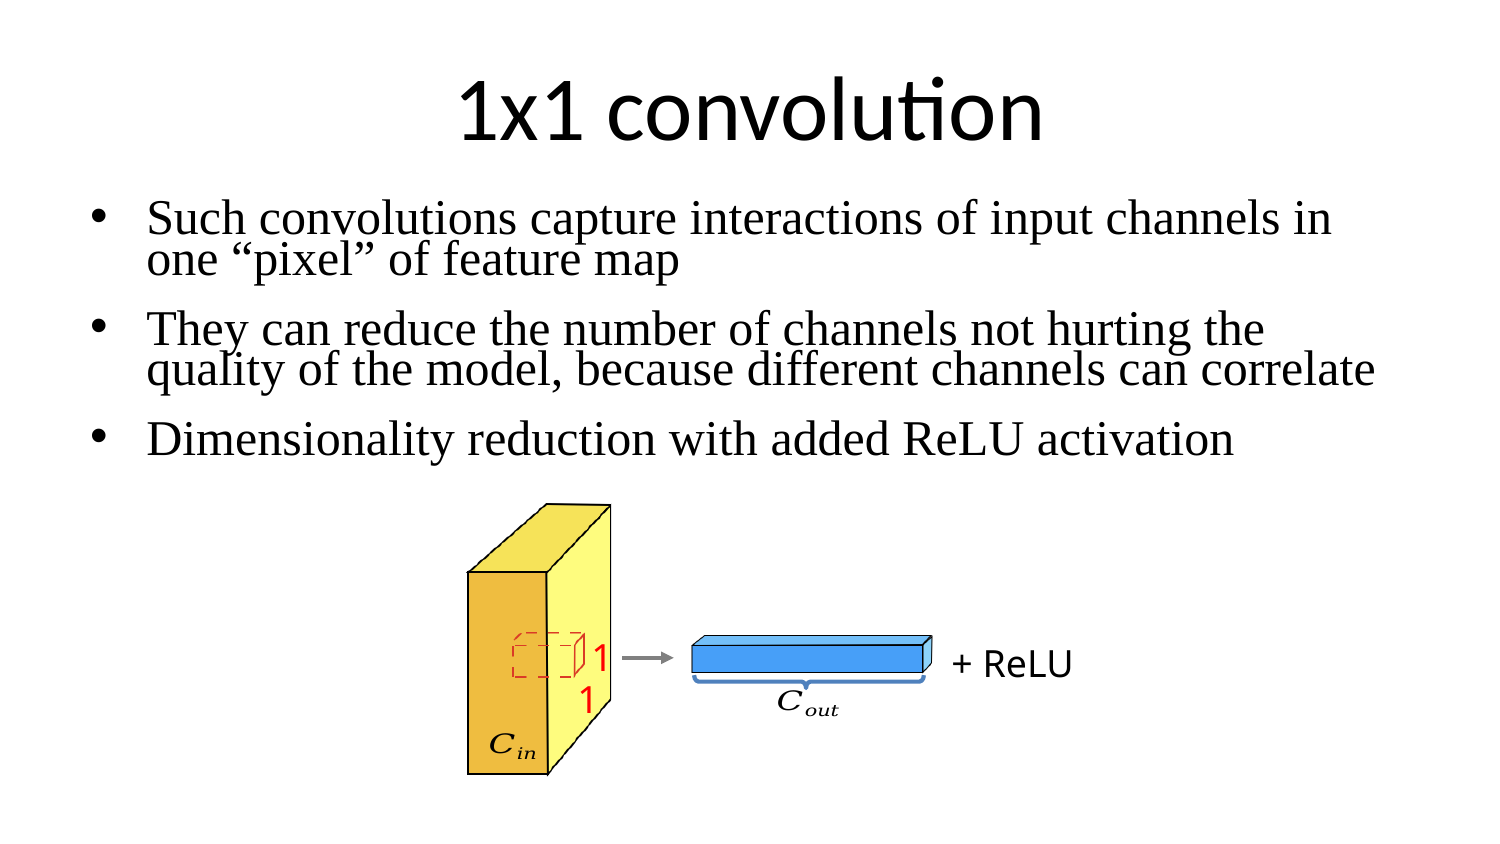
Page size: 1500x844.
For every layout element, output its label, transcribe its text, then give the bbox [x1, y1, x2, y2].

title 1x1 convolution [75, 33, 1425, 175]
list Such convolutions capture interactions of input channels in one “pixel” of feature map They can reduce the number of channels not hurting the quality of the model, because different channels can correlate Dimensionality reduction with added ReLU activation [75, 196, 1425, 754]
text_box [465, 502, 1093, 777]
